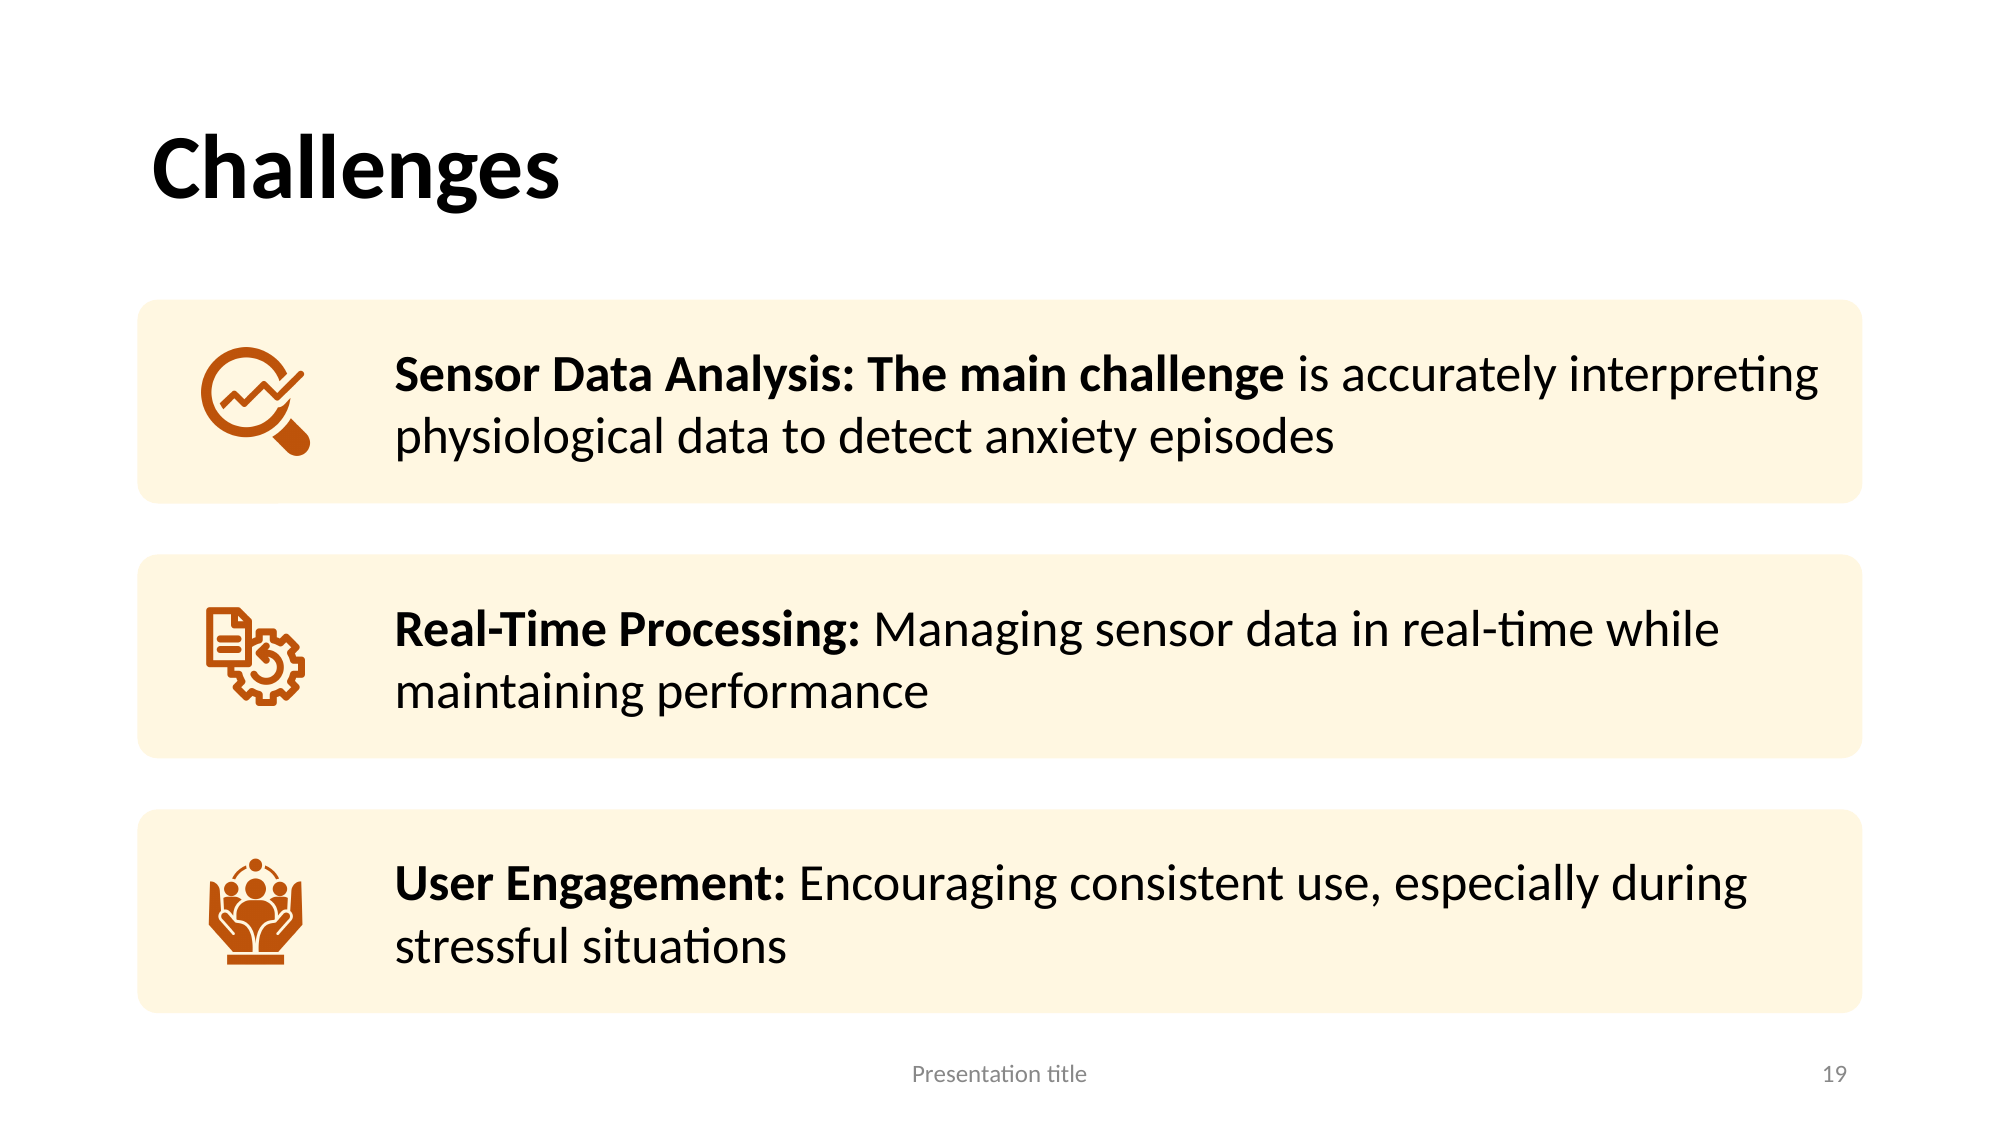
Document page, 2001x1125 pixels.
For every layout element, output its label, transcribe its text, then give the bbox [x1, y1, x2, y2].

title Challenges [137, 59, 1863, 278]
footer Presentation title [662, 1042, 1338, 1103]
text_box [137, 299, 1863, 1014]
slide_number 19 [1412, 1042, 1863, 1103]
